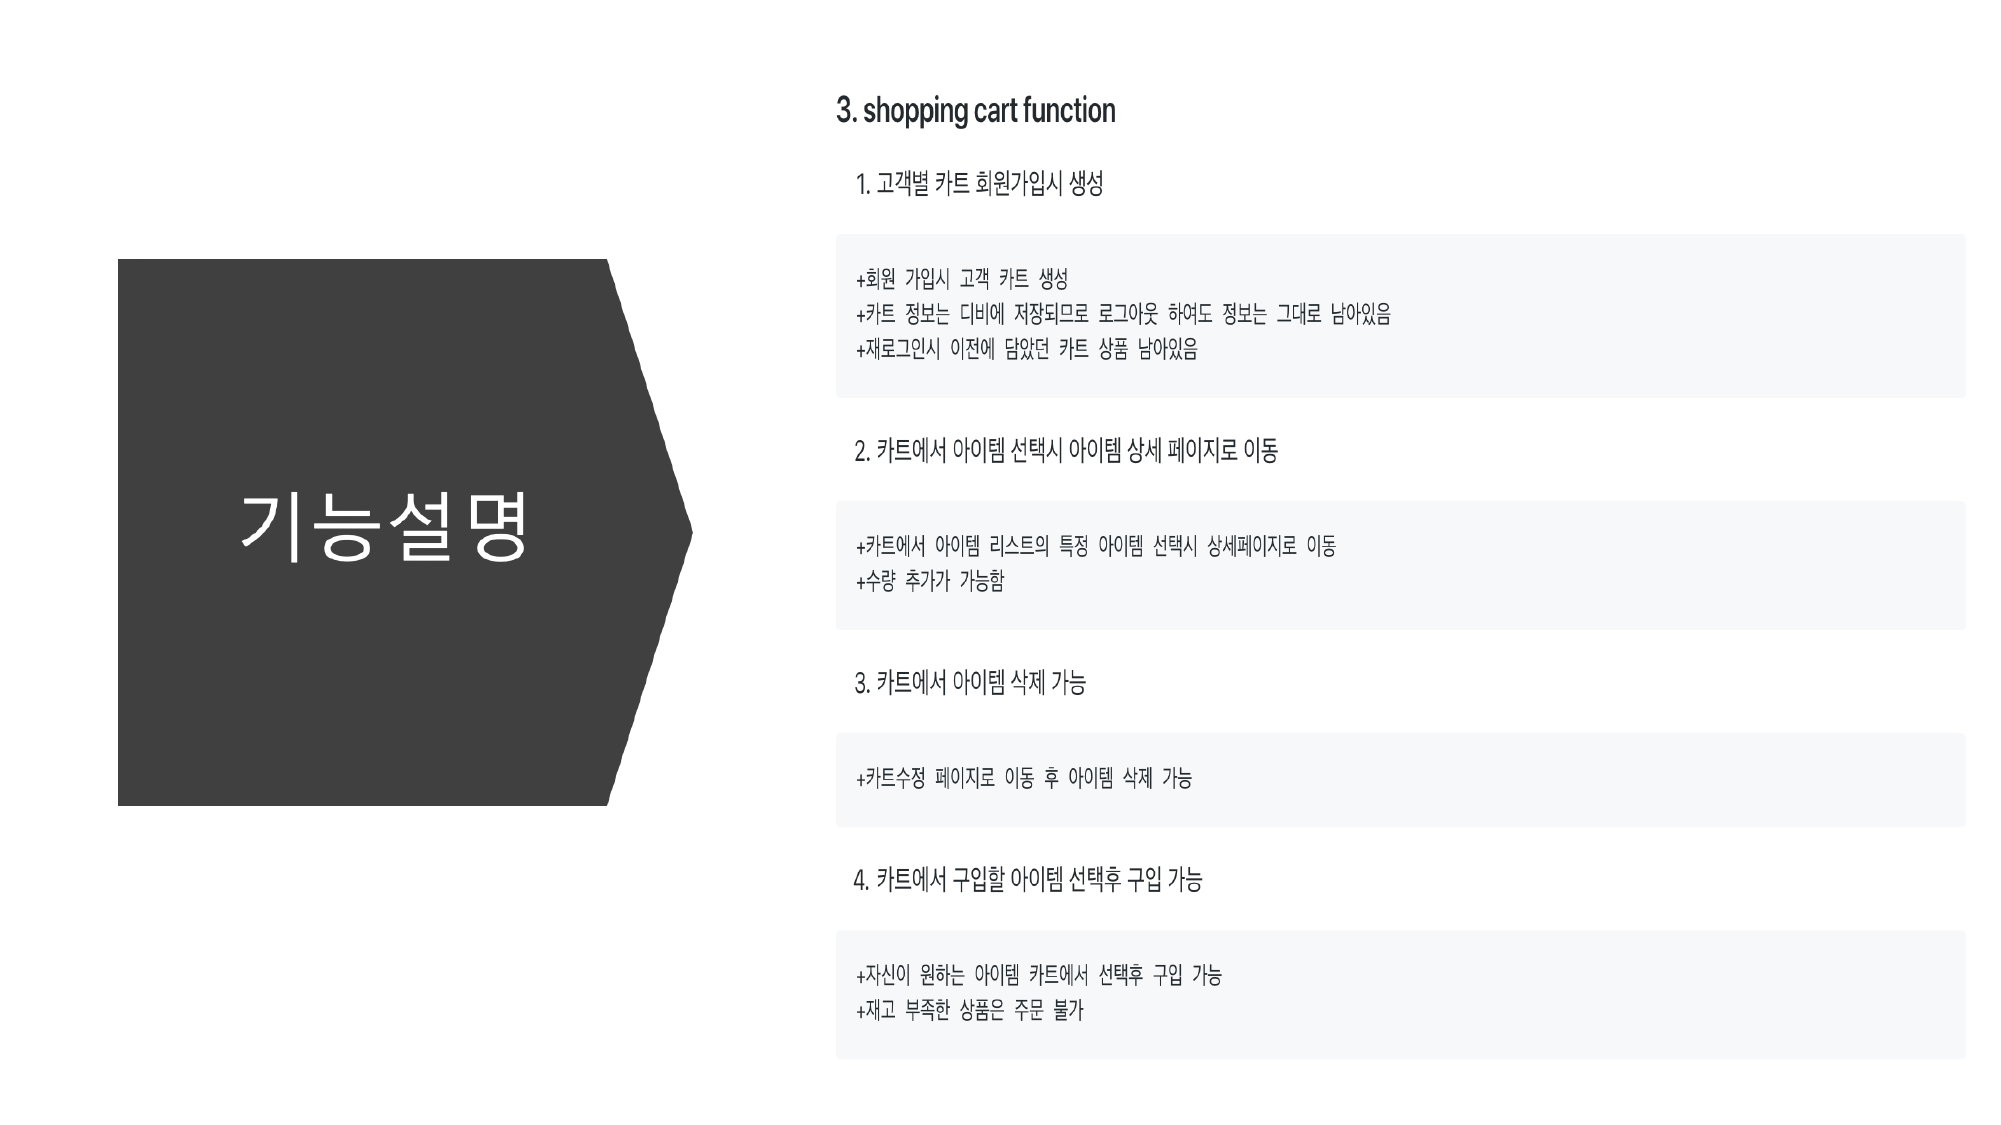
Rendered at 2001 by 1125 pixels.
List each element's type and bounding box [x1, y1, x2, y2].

picture [55, 88, 754, 935]
list [823, 59, 1982, 1081]
